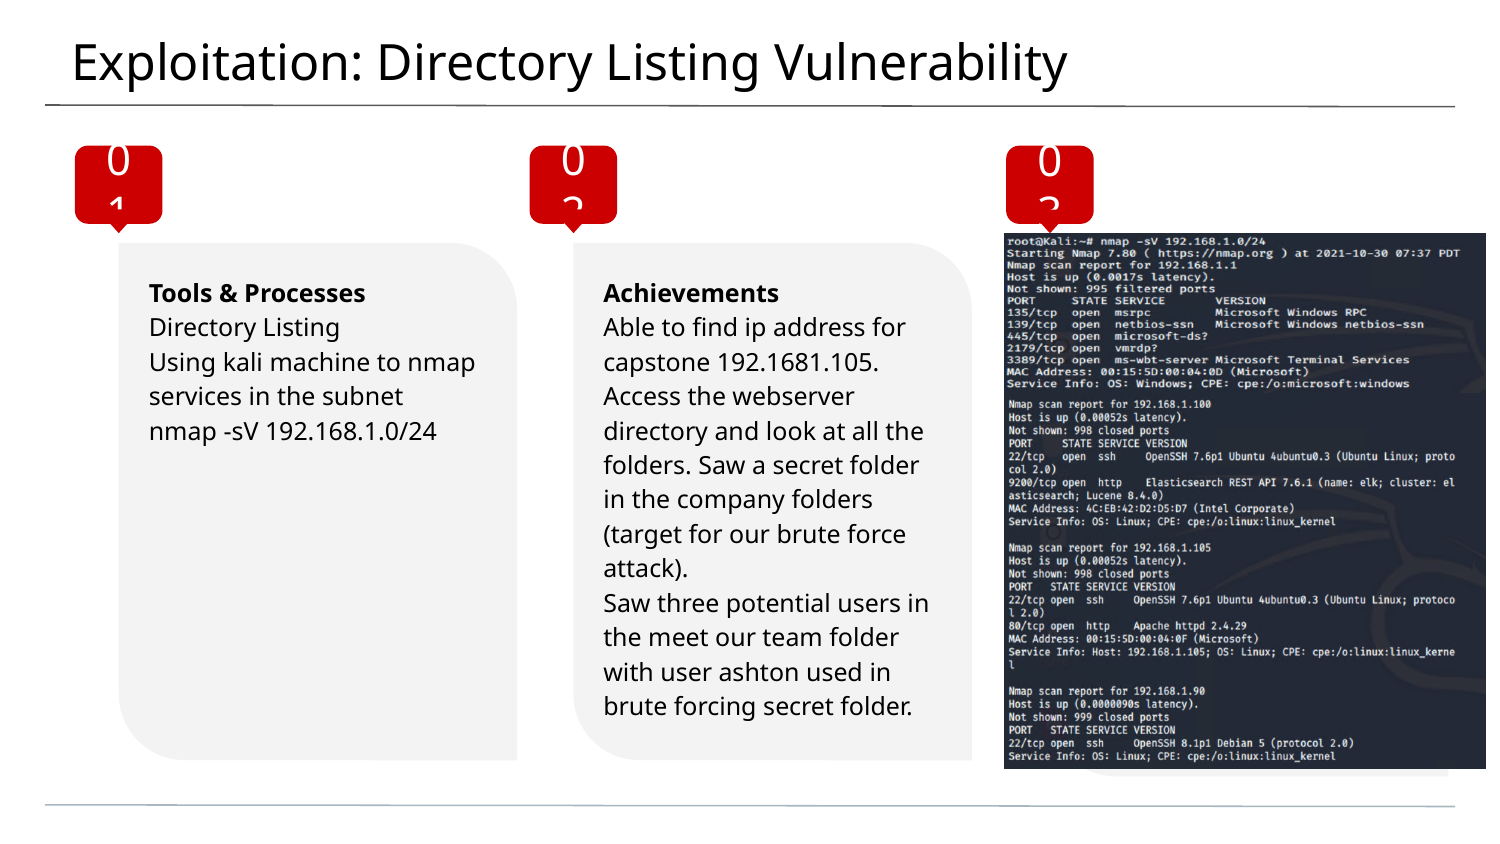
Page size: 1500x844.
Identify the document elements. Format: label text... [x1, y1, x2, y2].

title Exploitation: Directory Listing Vulnerability [0, 0, 1500, 88]
text_box [508, 275, 518, 761]
text_box Tools & Processes Directory Listing Using kali machine to nmap services in the subnet nmap -sV 192.168.1.0/24 [118, 242, 508, 761]
picture [1003, 232, 1486, 770]
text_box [1005, 145, 1094, 231]
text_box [74, 145, 163, 234]
text_box Achievements Able to find ip address for capstone 192.1681.105. Access the webserver directory and look at all the folders. Saw a secret folder in the company folders (target for our brute force attack). Saw three potential users in the meet our team folder with user ashton used in brute forcing secret folder. [573, 242, 972, 761]
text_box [529, 145, 618, 234]
